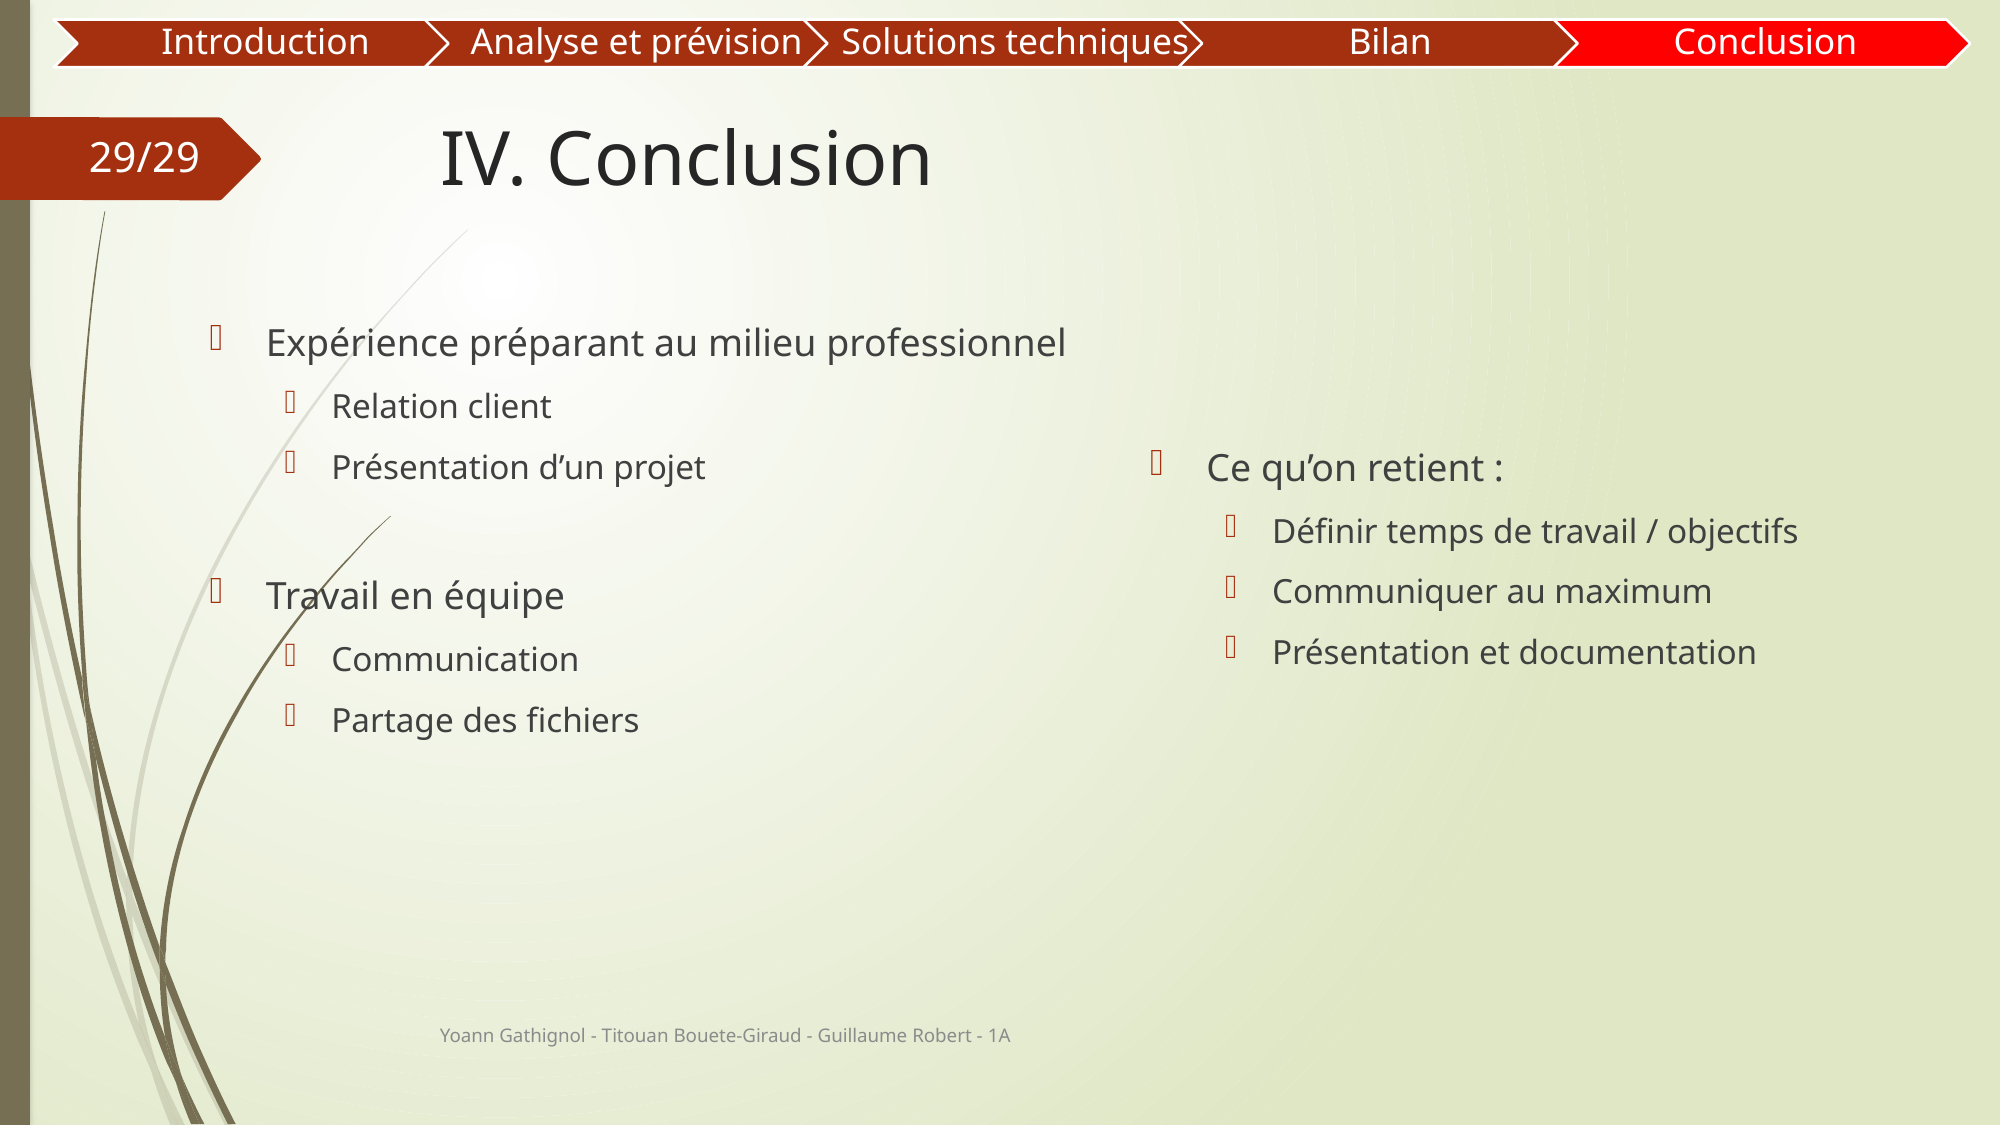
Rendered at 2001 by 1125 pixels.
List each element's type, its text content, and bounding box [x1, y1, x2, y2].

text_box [53, 19, 1971, 68]
slide_number 29/29 [50, 129, 216, 190]
title IV. Conclusion [425, 102, 1888, 313]
text_box Ce qu’on retient : Définir temps de travail / objectifs Communiquer au maximum Présentation et documentation [1135, 436, 2000, 1125]
text_box Expérience préparant au milieu professionnel Relation client Présentation d’un projet Travail en équipe Communication Partage des fichiers [194, 311, 1136, 1059]
footer Yoann Gathignol - Titouan Bouete-Giraud - Guillaume Robert - 1A [424, 1006, 1675, 1067]
